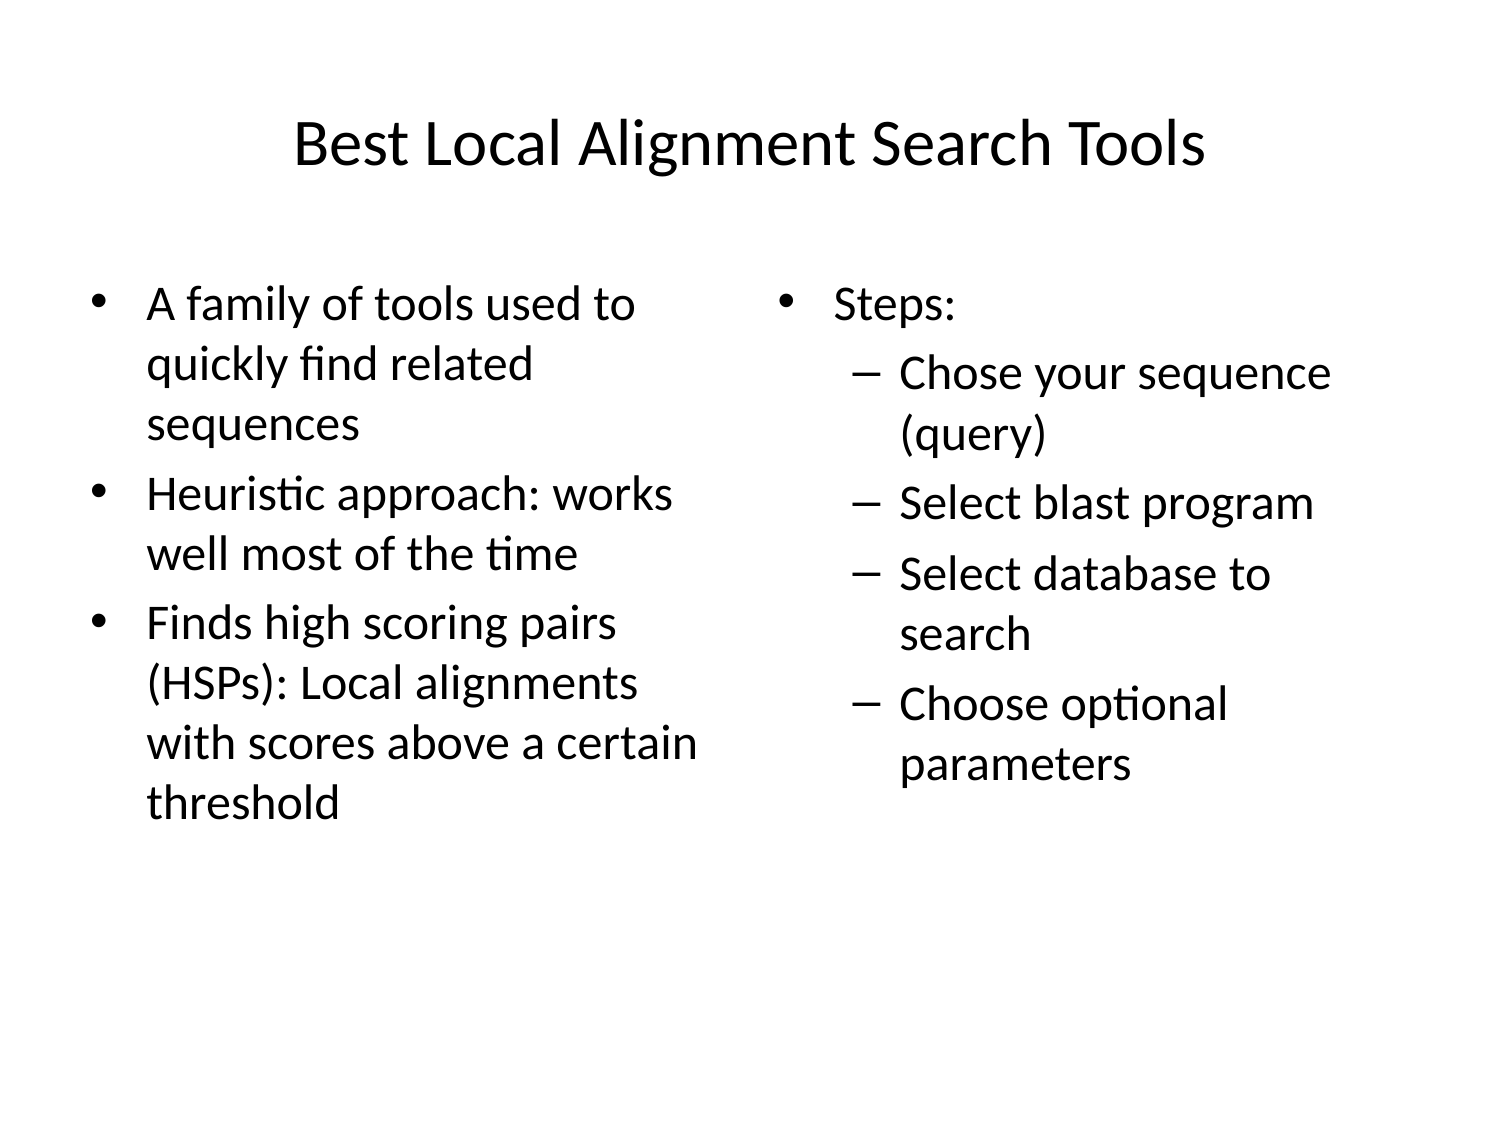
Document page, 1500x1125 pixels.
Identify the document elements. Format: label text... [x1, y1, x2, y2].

list Steps: Chose your sequence (query) Select blast program Select database to search Choose optional parameters [762, 262, 1425, 1005]
list A family of tools used to quickly find related sequences Heuristic approach: works well most of the time Finds high scoring pairs (HSPs): Local alignments with scores above a certain threshold [75, 262, 738, 1005]
title Best Local Alignment Search Tools [75, 45, 1425, 233]
